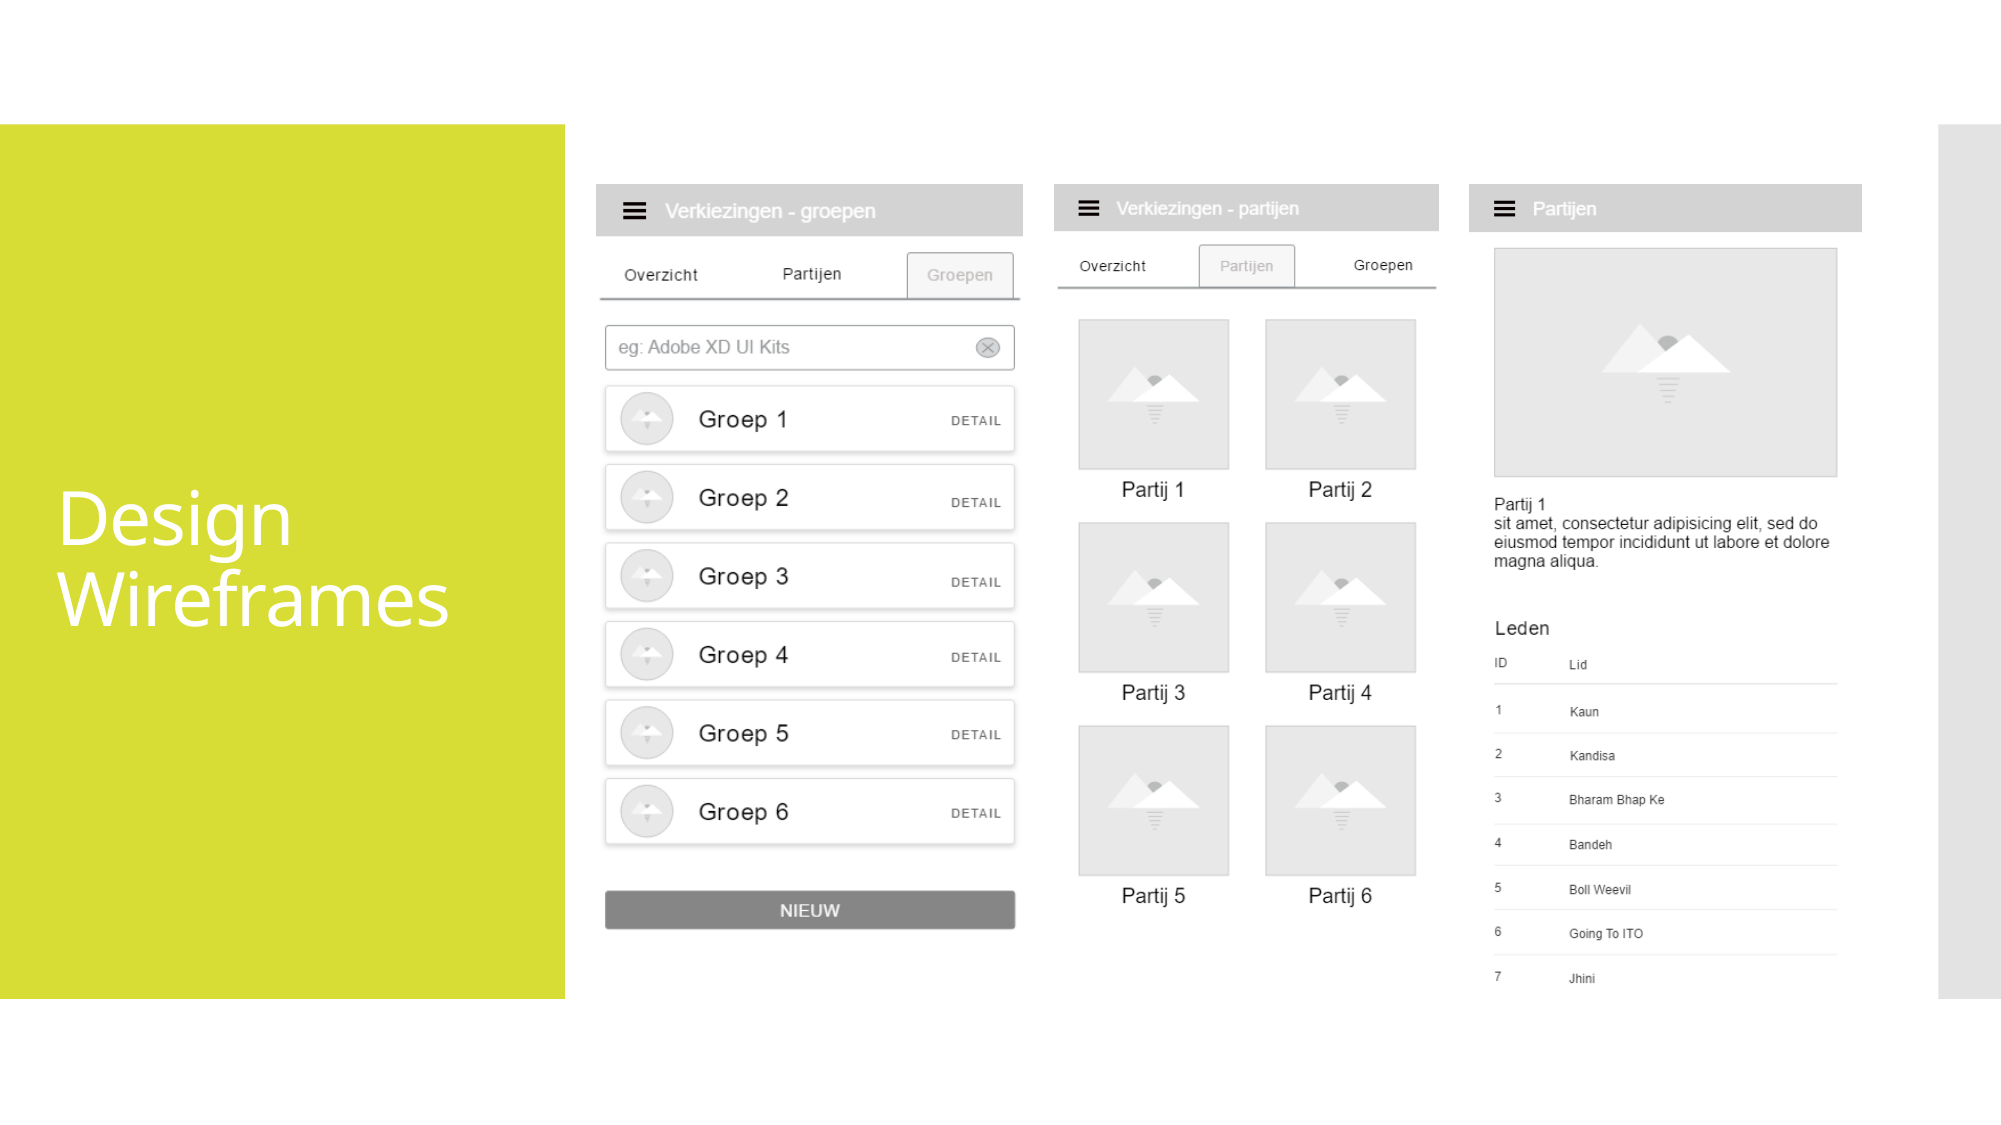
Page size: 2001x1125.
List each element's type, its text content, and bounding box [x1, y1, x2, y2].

picture [596, 184, 1023, 943]
picture [1469, 184, 1862, 1003]
title Design Wireframes [41, 184, 525, 940]
picture [1053, 184, 1439, 940]
